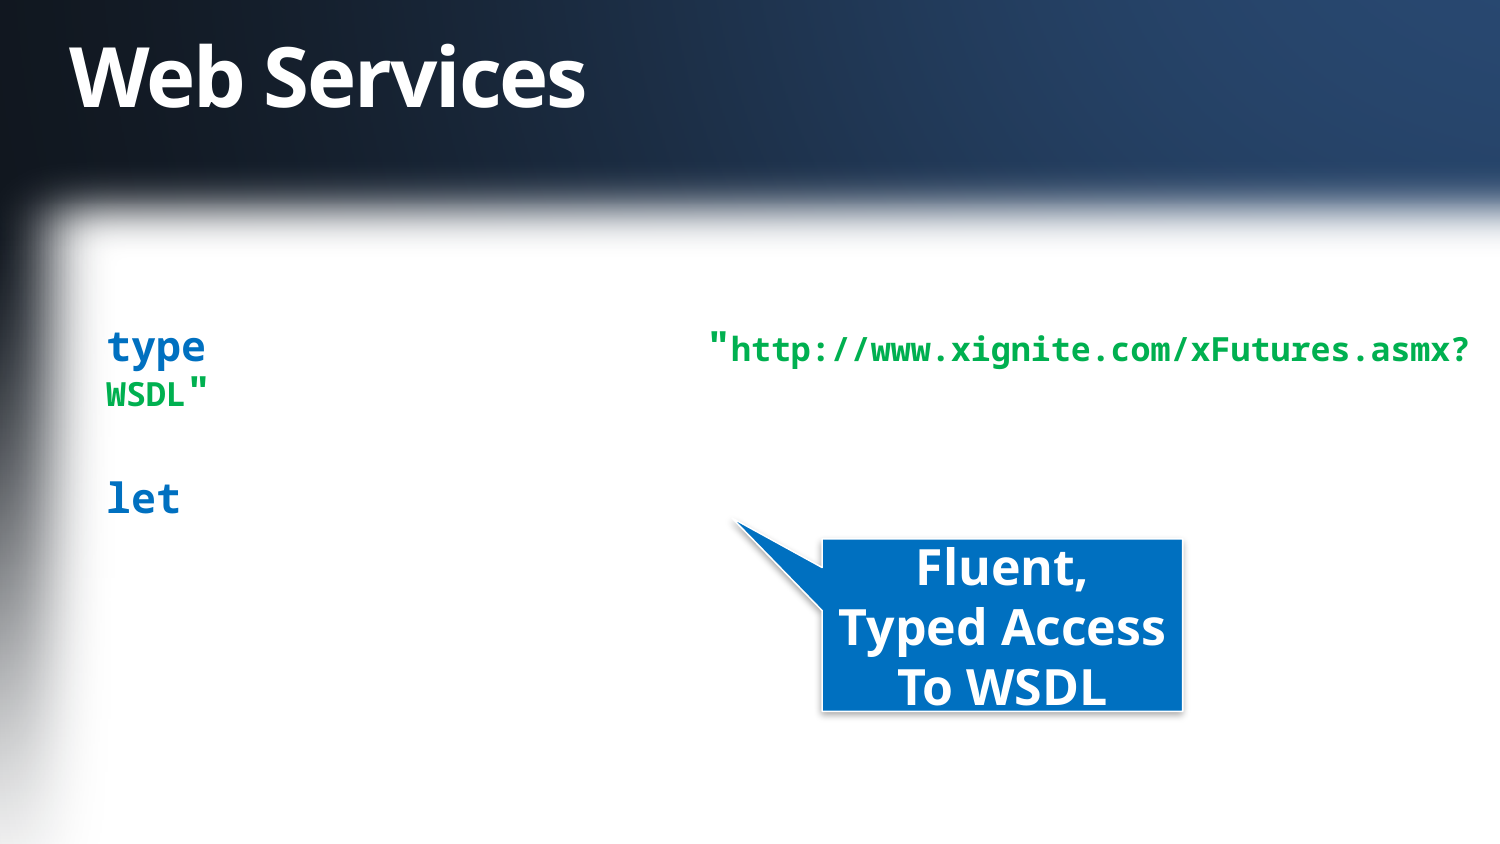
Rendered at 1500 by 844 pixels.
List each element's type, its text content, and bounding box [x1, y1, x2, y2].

text_box Fluent, Typed Access To WSDL [731, 517, 1184, 713]
list type Data = WsdlService<"http://www.xignite.com/xFutures.asmx?WSDL"> let financials = Data.GetServiceContext() financials.GetQuotes "IBM" [106, 160, 1500, 468]
picture [0, 0, 1500, 844]
title Web Services [69, 35, 1420, 126]
